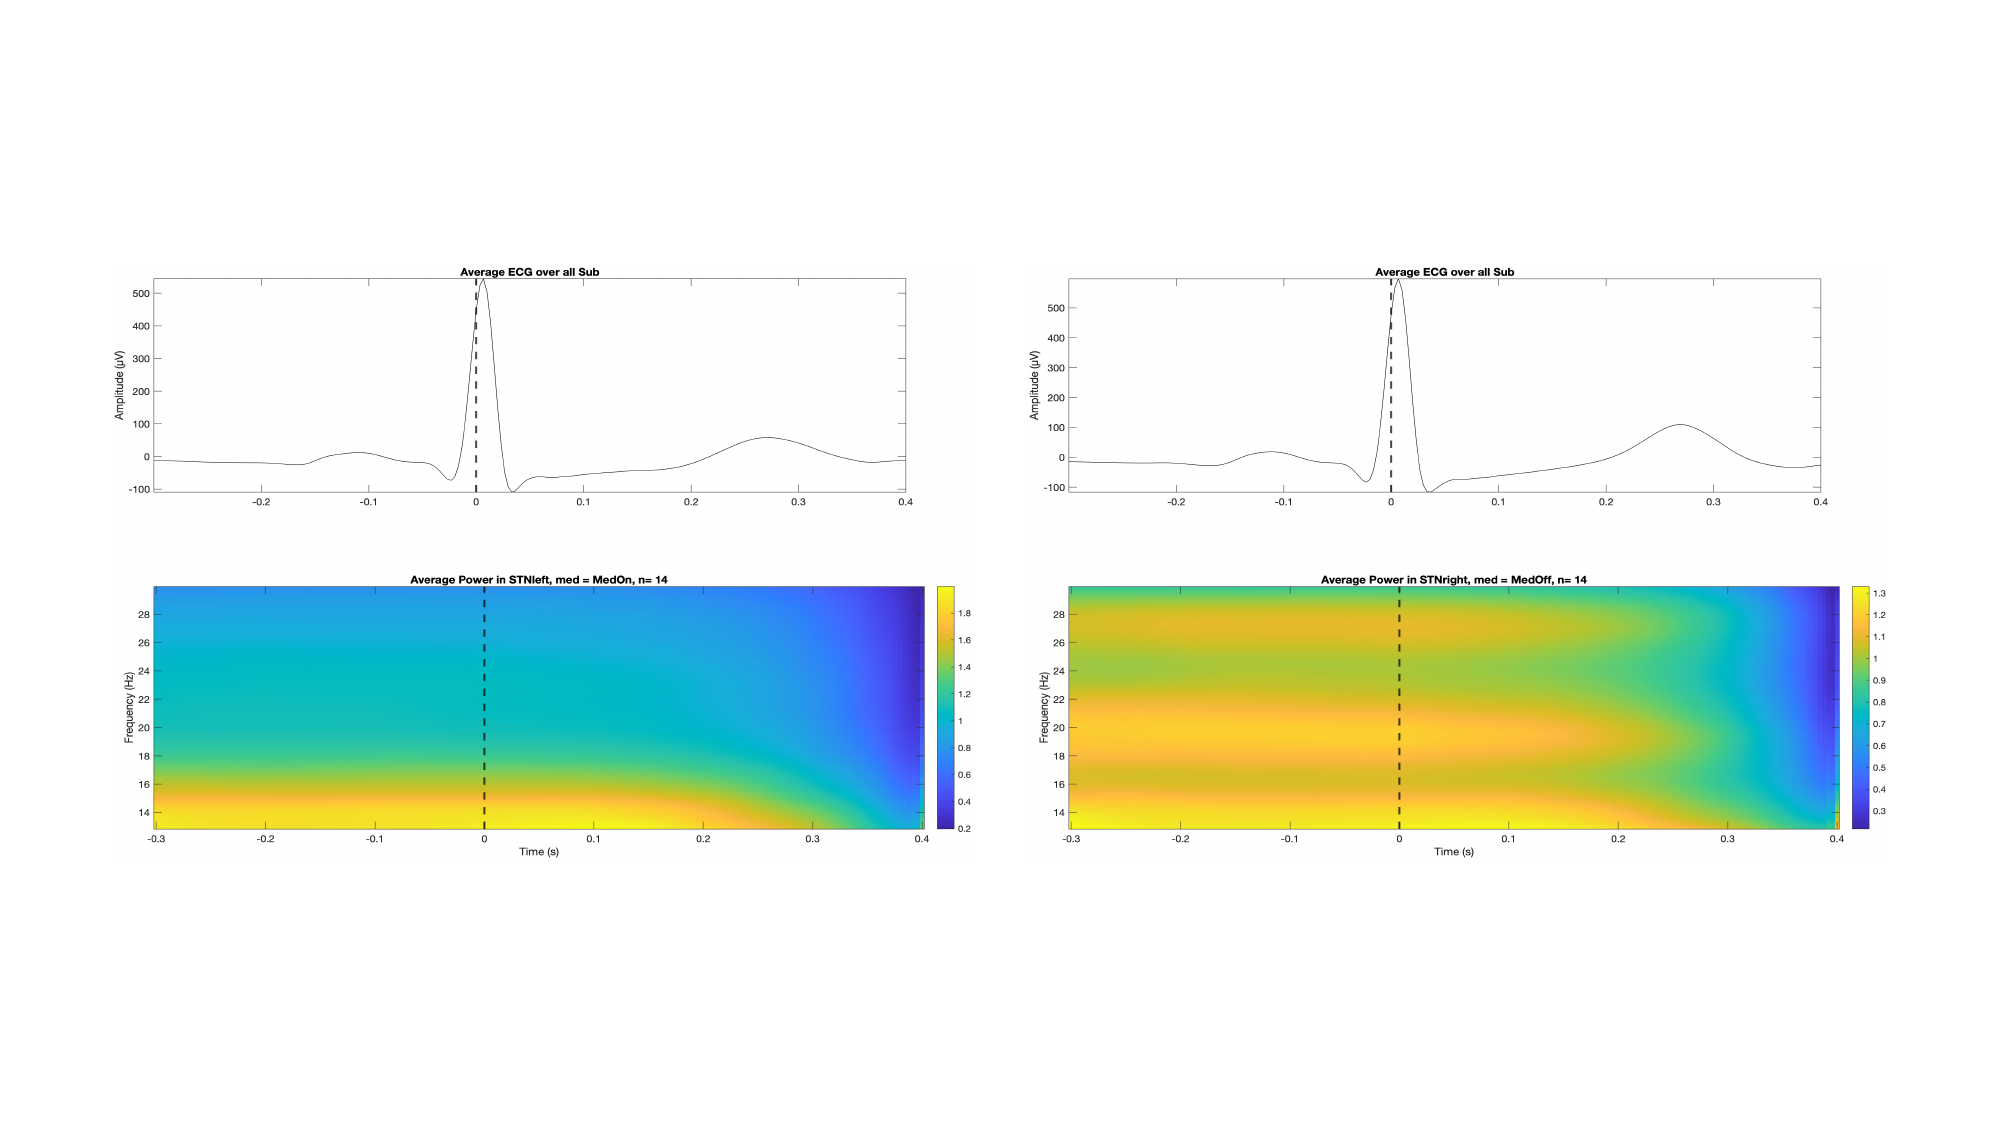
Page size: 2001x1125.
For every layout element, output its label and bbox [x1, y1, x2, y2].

picture [1029, 267, 1886, 858]
picture [114, 267, 971, 858]
